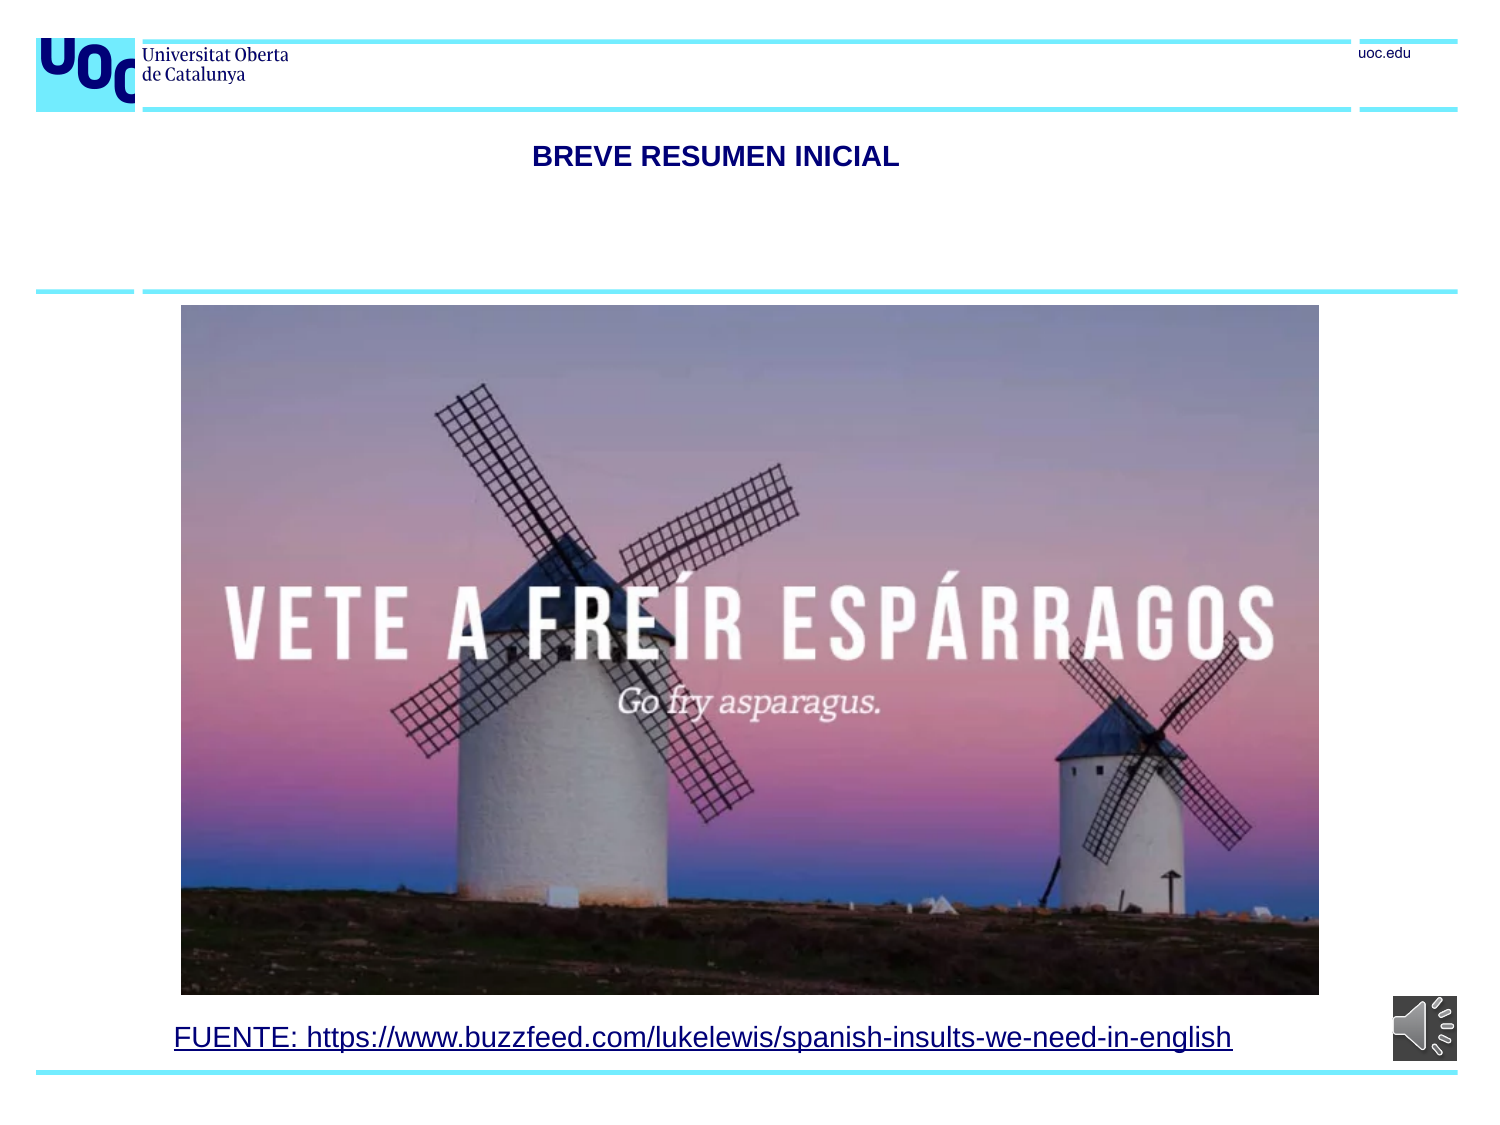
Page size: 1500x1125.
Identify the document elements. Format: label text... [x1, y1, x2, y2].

picture [1391, 994, 1459, 1062]
list BREVE RESUMEN INICIAL [517, 122, 1141, 263]
text_box FUENTE: https://www.buzzfeed.com/lukelewis/spanish-insults-we-need-in-english [158, 1011, 1249, 1061]
picture [36, 38, 135, 112]
picture [180, 305, 1319, 996]
picture [1359, 47, 1410, 58]
picture [142, 47, 288, 84]
